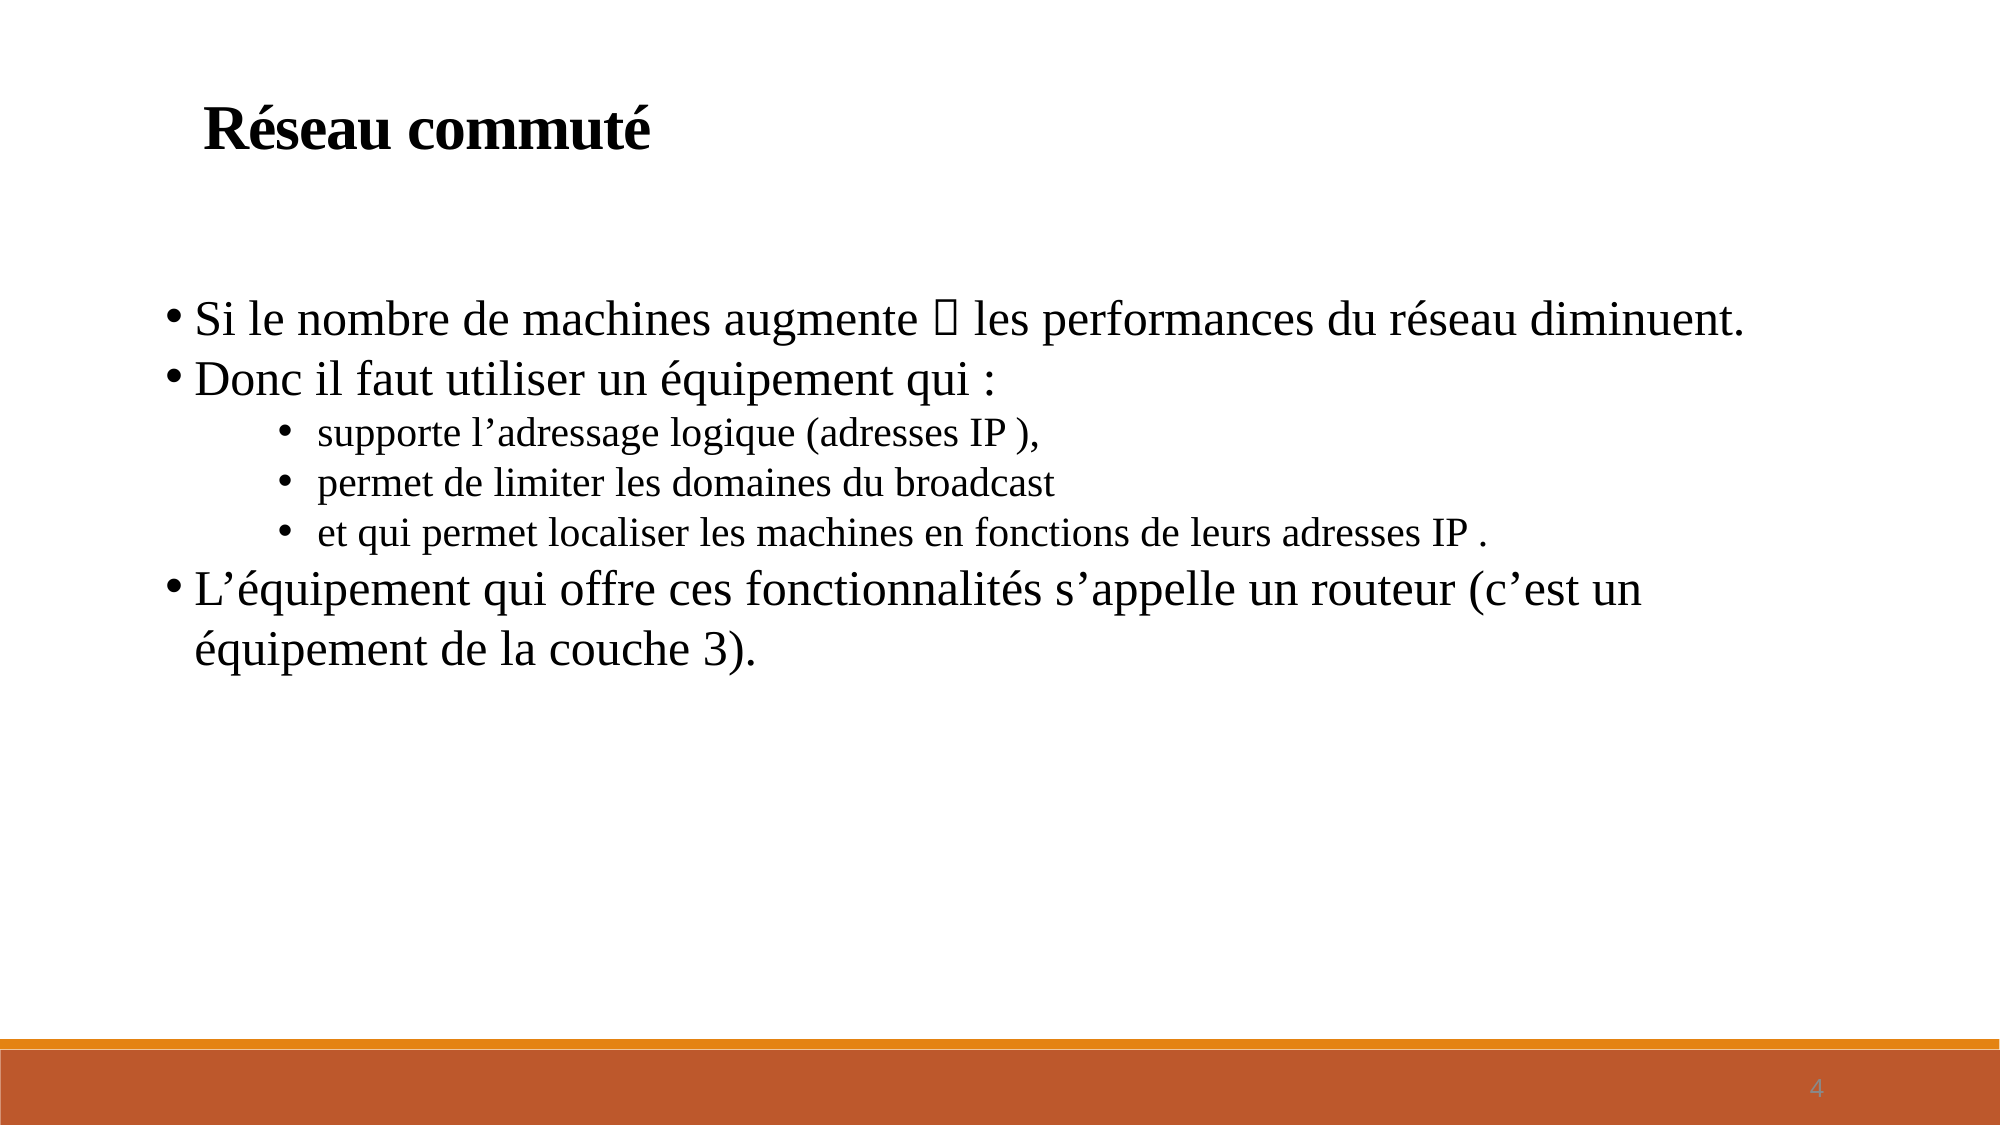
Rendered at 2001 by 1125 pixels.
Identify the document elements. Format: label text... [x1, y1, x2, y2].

text_box Si le nombre de machines augmente  les performances du réseau diminuent. Donc il faut utiliser un équipement qui : supporte l’adressage logique (adresses IP ), permet de limiter les domaines du broadcast et qui permet localiser les machines en fonctions de leurs adresses IP . L’équipement qui offre ces fonctionnalités s’appelle un routeur (c’est un équipement de la couche 3). [150, 277, 1840, 683]
title Réseau commuté [188, 89, 1539, 170]
slide_number 4 [1624, 1059, 1840, 1120]
